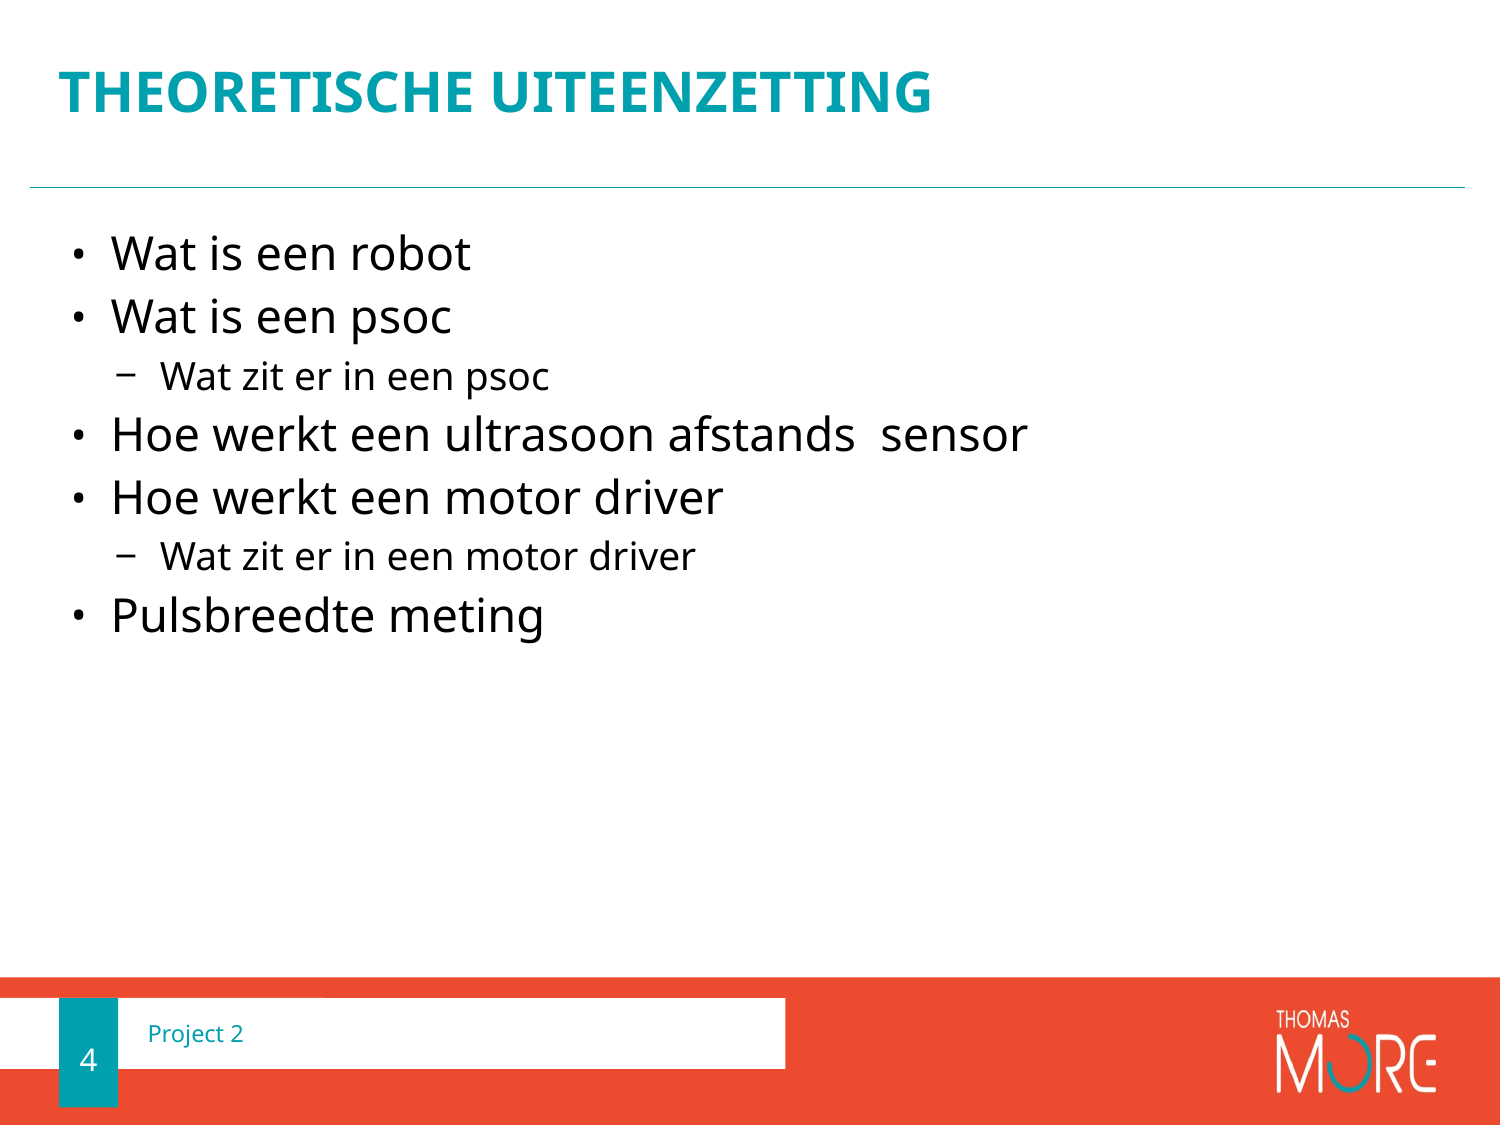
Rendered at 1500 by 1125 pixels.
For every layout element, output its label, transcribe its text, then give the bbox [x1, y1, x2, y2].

list Wat is een robot Wat is een psoc Wat zit er in een psoc Hoe werkt een ultrasoon afstands sensor Hoe werkt een motor driver Wat zit er in een motor driver Pulsbreedte meting [0, 188, 1500, 916]
picture [1254, 980, 1458, 1122]
footer Project 2 [123, 998, 786, 1069]
title Theoretische uiteenzetting [0, 0, 1500, 188]
slide_number 4 [59, 998, 119, 1108]
